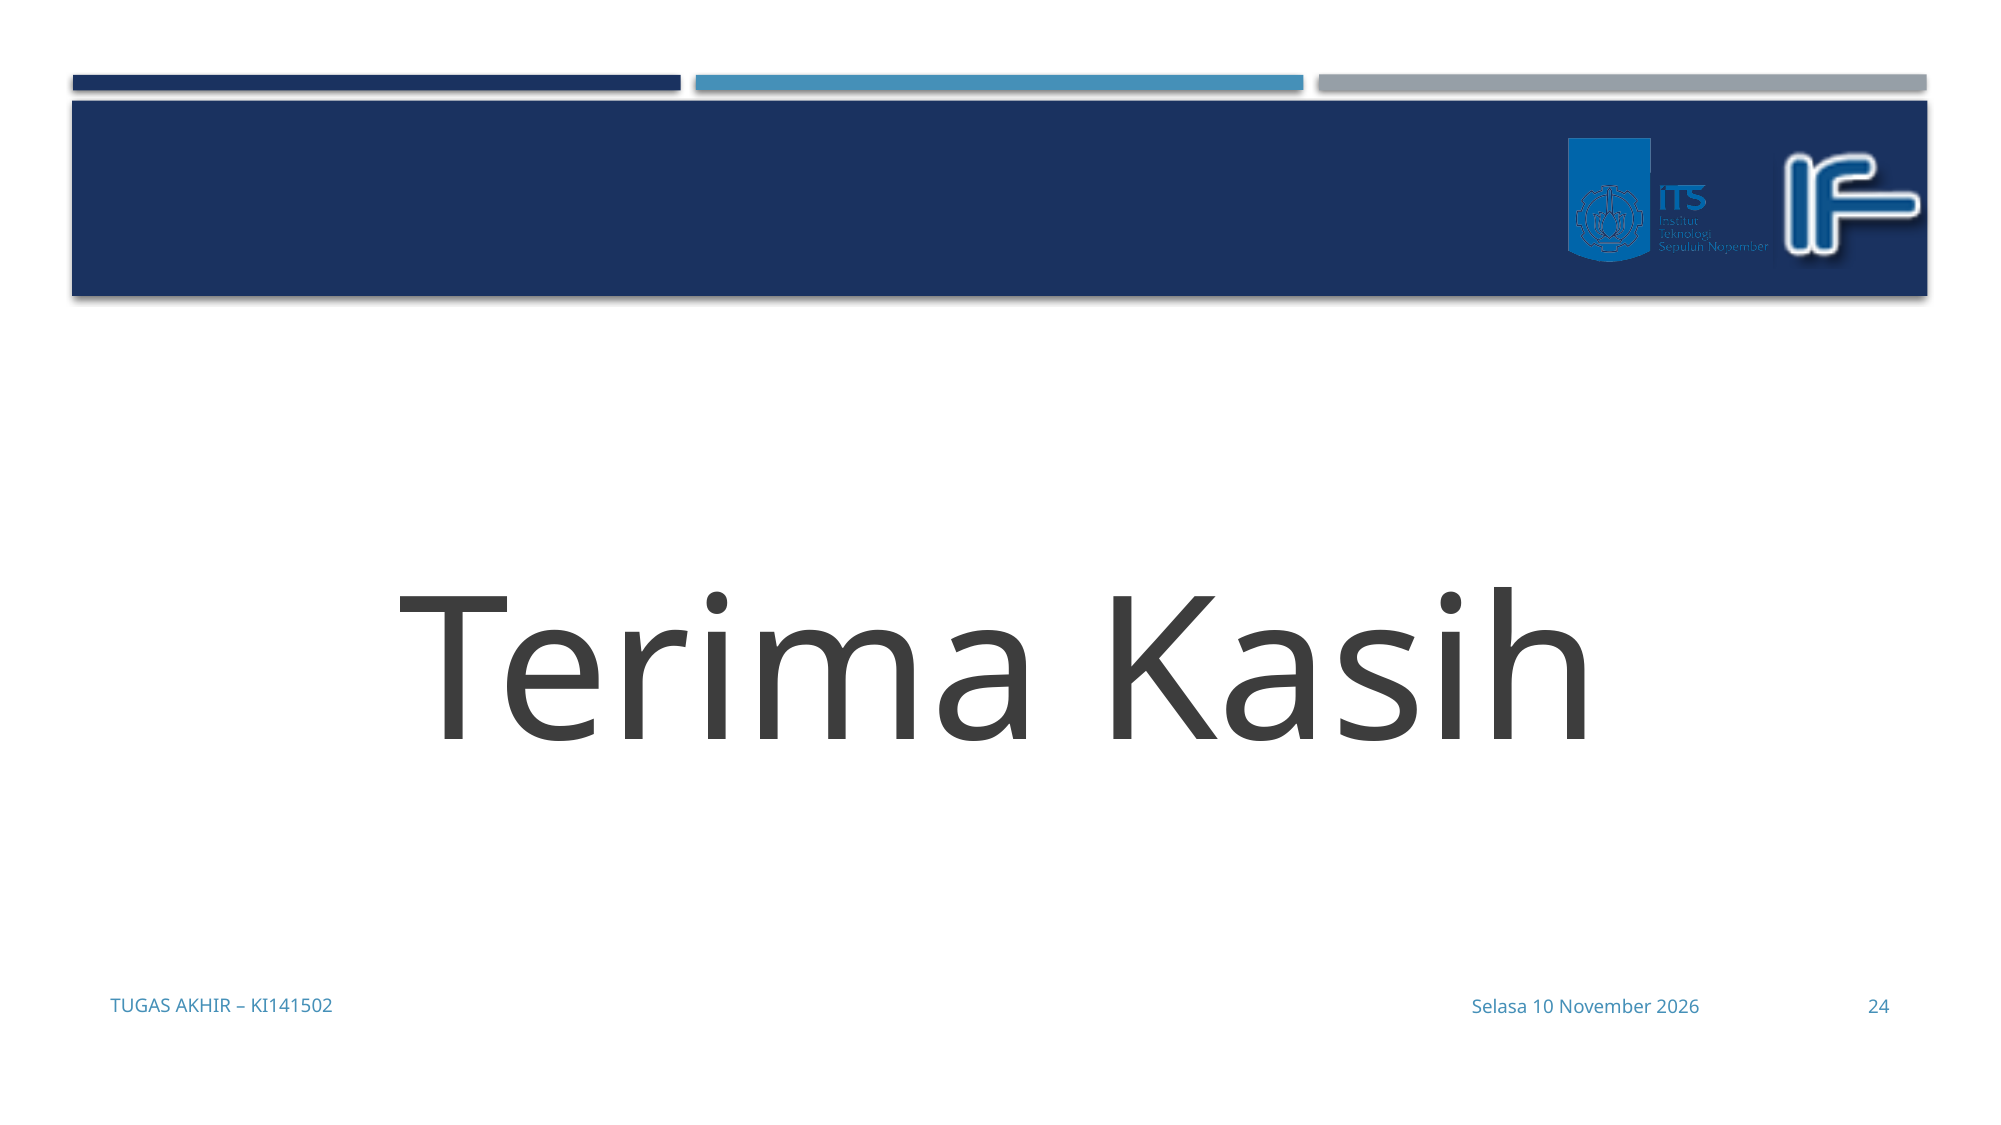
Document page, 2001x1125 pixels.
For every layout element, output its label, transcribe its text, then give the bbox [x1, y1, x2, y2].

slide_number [1247, 977, 1715, 1037]
picture [1560, 103, 1971, 269]
slide_number 24 [1732, 977, 1905, 1037]
list Terima Kasih [95, 357, 1905, 962]
footer Tugas Akhir – KI141502 [95, 976, 1230, 1037]
